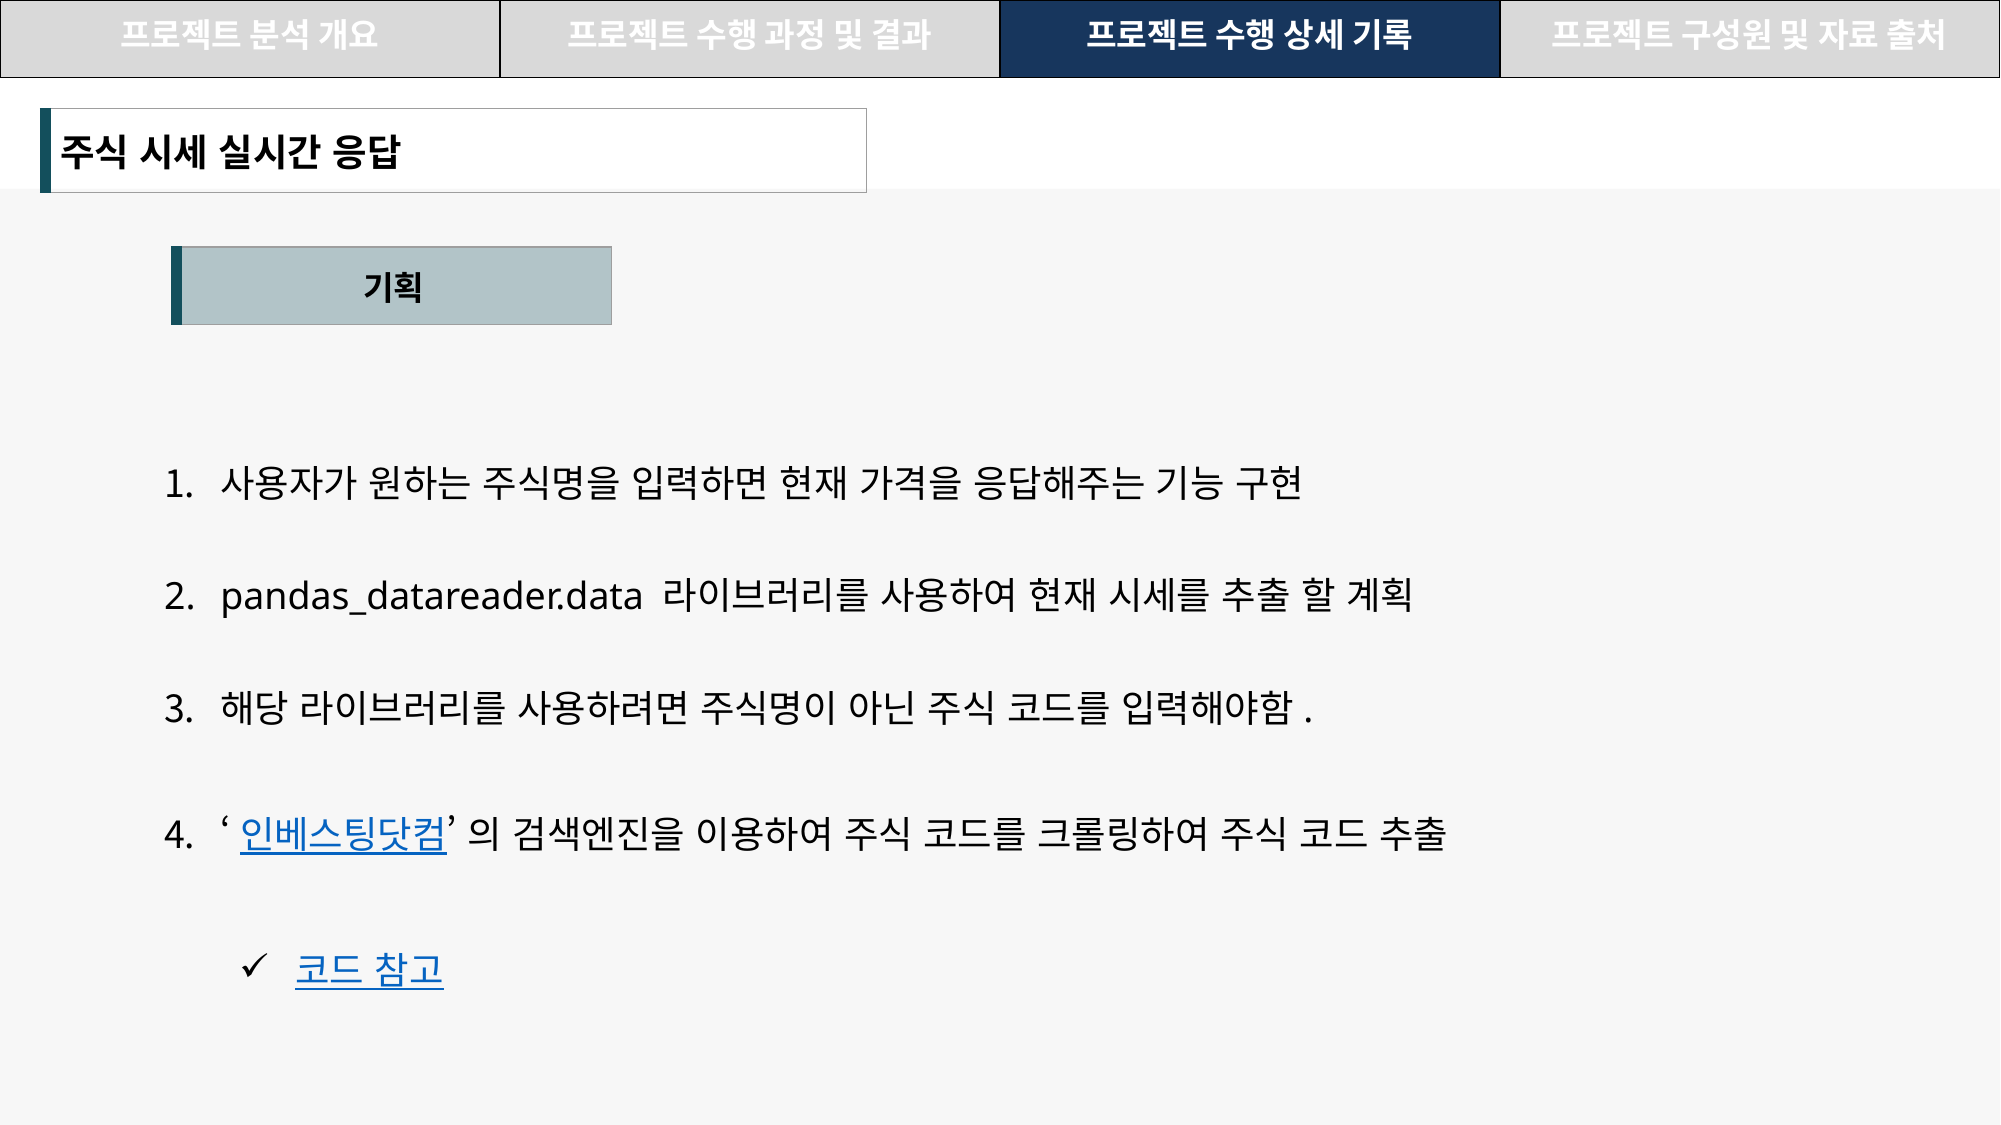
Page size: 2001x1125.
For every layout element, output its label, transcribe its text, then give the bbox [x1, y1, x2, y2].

table_header 프로젝트 수행 상세 기록 [1001, 1, 1499, 77]
text_box 사용자가 원하는 주식명을 입력하면 현재 가격을 응답해주는 기능 구현 pandas_datareader.data 라이브러리를 사용하여 현재 시세를 추출 할 계획 해당 라이브러리를 사용하려면 주식명이 아닌 주식 코드를 입력해야함. ‘인베스팅닷컴’ 의 검색엔진을 이용하여 주식 코드를 크롤링하여 주식 코드 추출 코드 참고 [149, 385, 1619, 1125]
text_box [0, 188, 2000, 1125]
table_header 프로젝트 분석 개요 [1, 1, 499, 77]
table_header 주식 시세 실시간 응답 [51, 109, 866, 192]
table_header 프로젝트 구성원 및 자료 출처 [1501, 1, 1999, 77]
table_header 기획 [182, 248, 611, 324]
table_header 프로젝트 수행 과정 및 결과 [501, 1, 999, 77]
